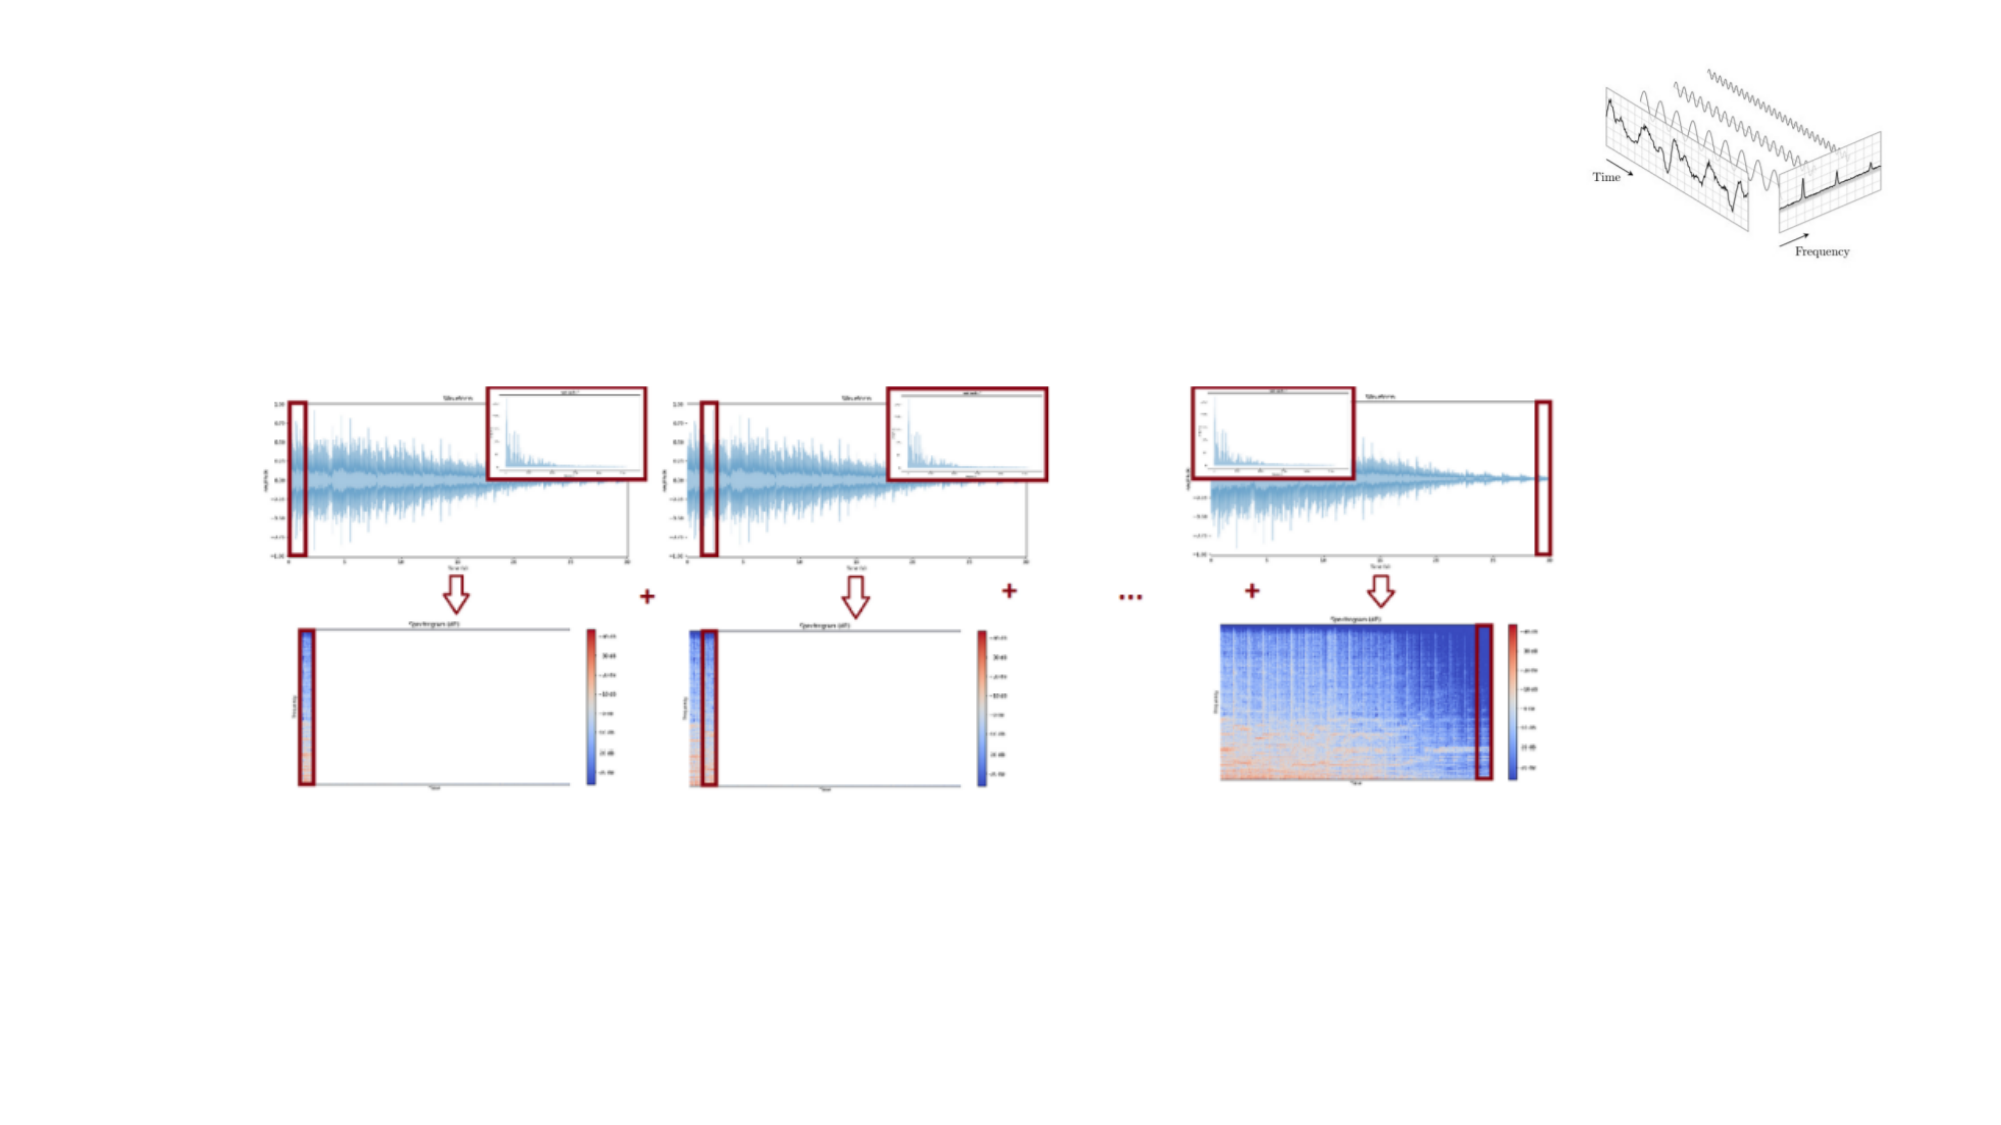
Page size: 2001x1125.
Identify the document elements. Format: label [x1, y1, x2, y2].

list [1540, 29, 1940, 278]
picture [234, 349, 1602, 819]
